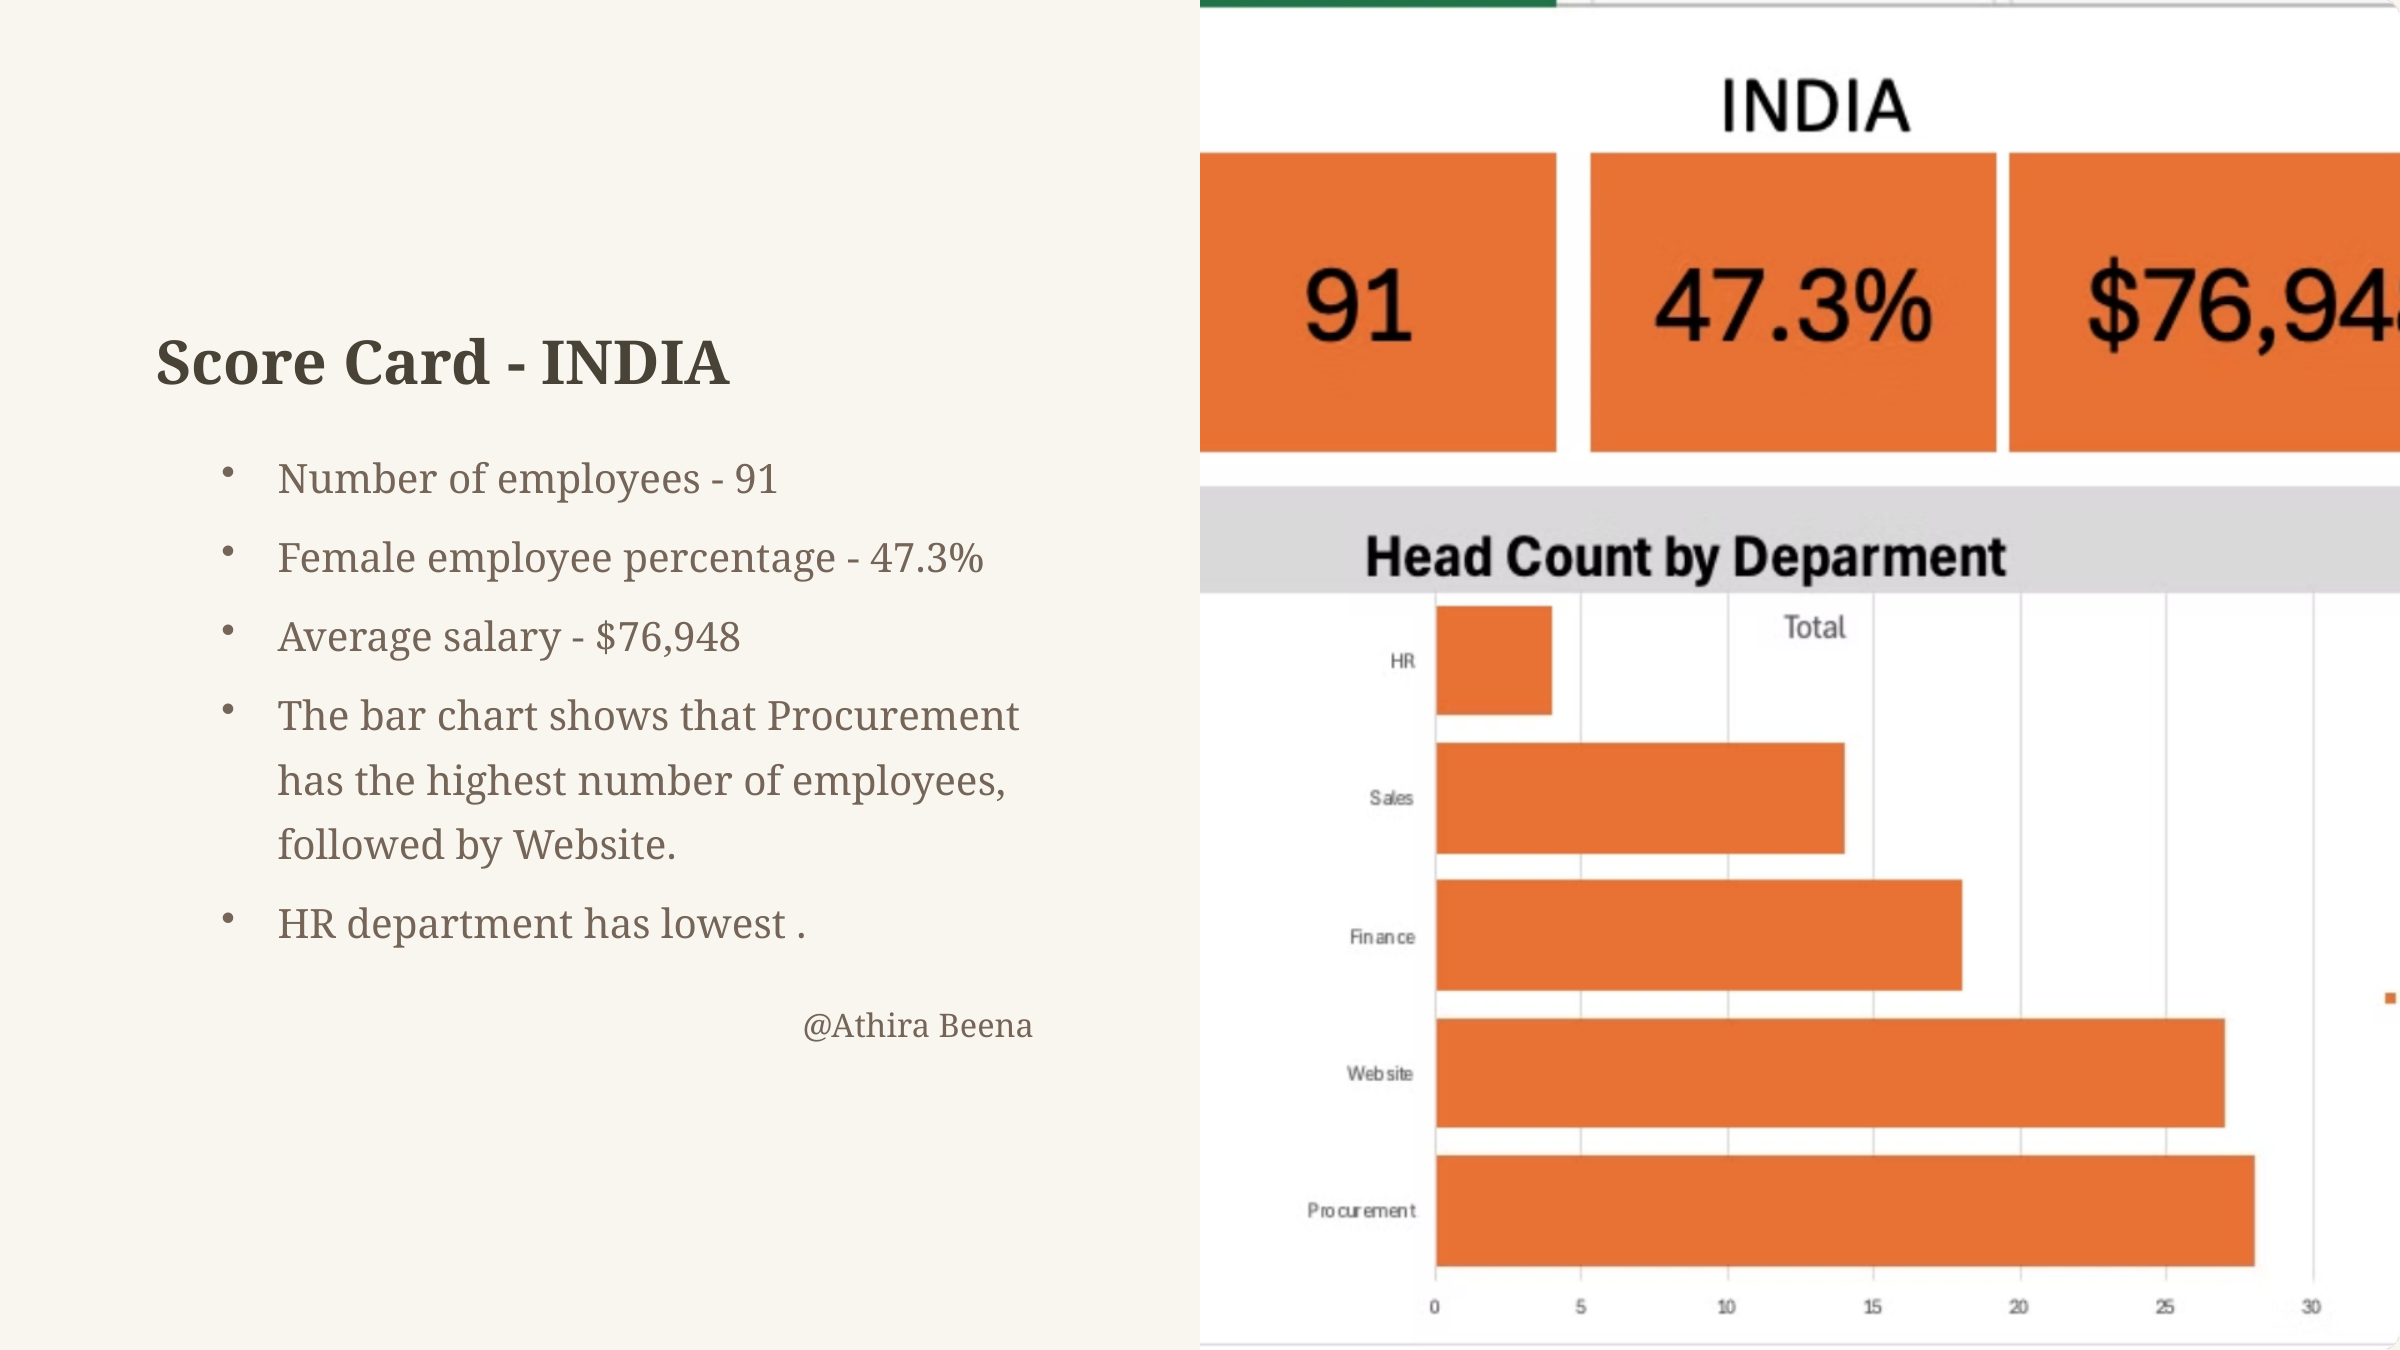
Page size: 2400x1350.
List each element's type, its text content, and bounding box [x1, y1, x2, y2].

text_box Female employee percentage - 47.3% [206, 508, 1059, 574]
text_box Average salary - $76,948 [206, 587, 1059, 653]
text_box @Athira Beena [141, 985, 1059, 1037]
text_box Score Card - INDIA [141, 312, 750, 389]
text_box The bar chart shows that Procurement has the highest number of employees, followed by Website. [206, 666, 1059, 861]
picture [1199, 0, 2400, 1350]
text_box HR department has lowest . [206, 874, 1059, 940]
text_box Number of employees - 91 [206, 429, 1059, 495]
text_box [0, 0, 1199, 1350]
